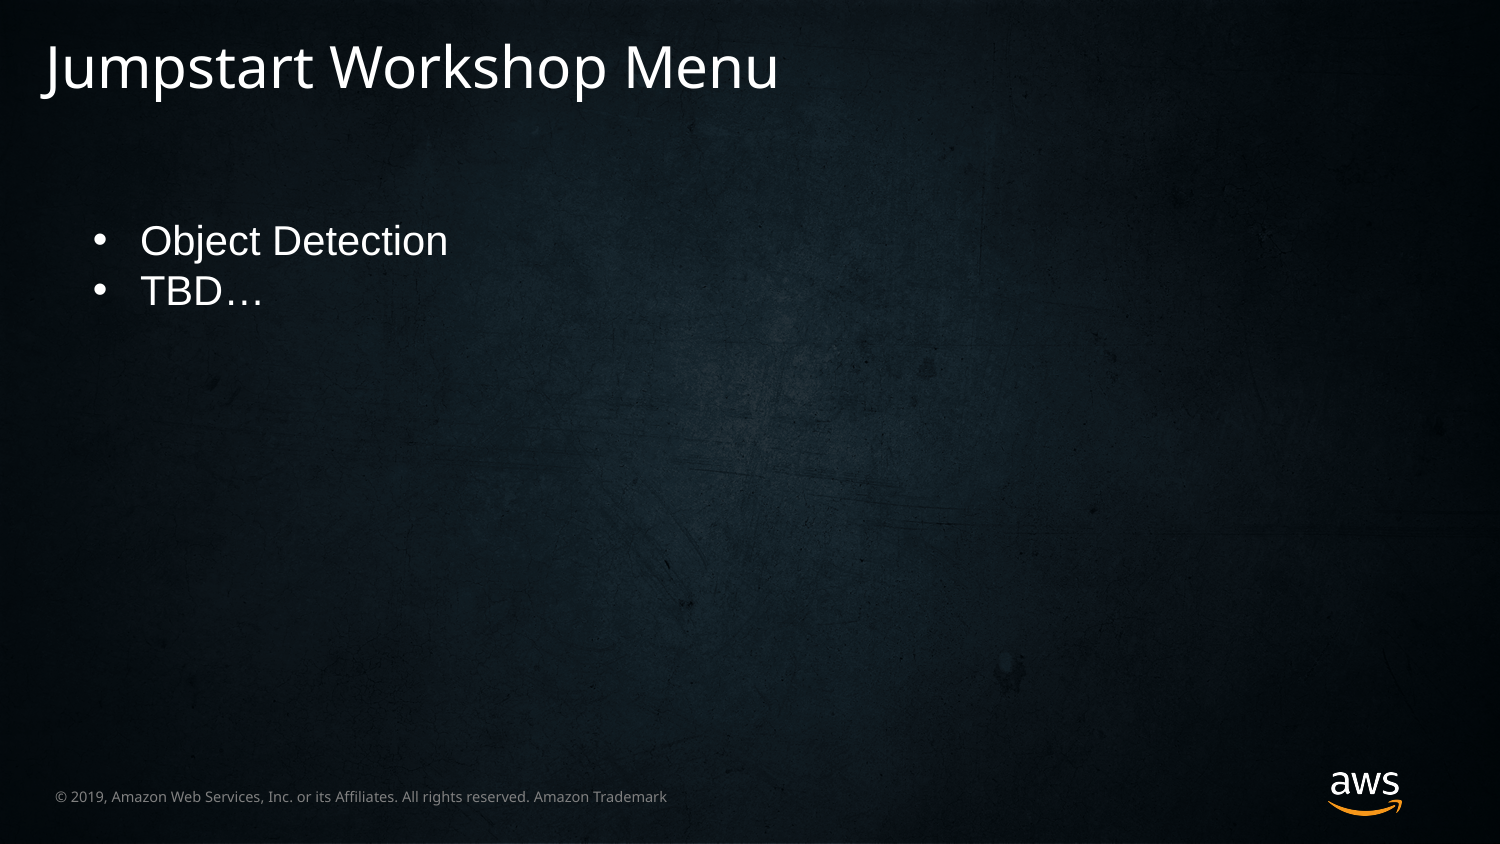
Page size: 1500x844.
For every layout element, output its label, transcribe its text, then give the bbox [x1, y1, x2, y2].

text_box Jumpstart Workshop Menu [30, 22, 1500, 113]
picture [0, 0, 1500, 844]
text_box Object Detection TBD… [78, 206, 800, 322]
